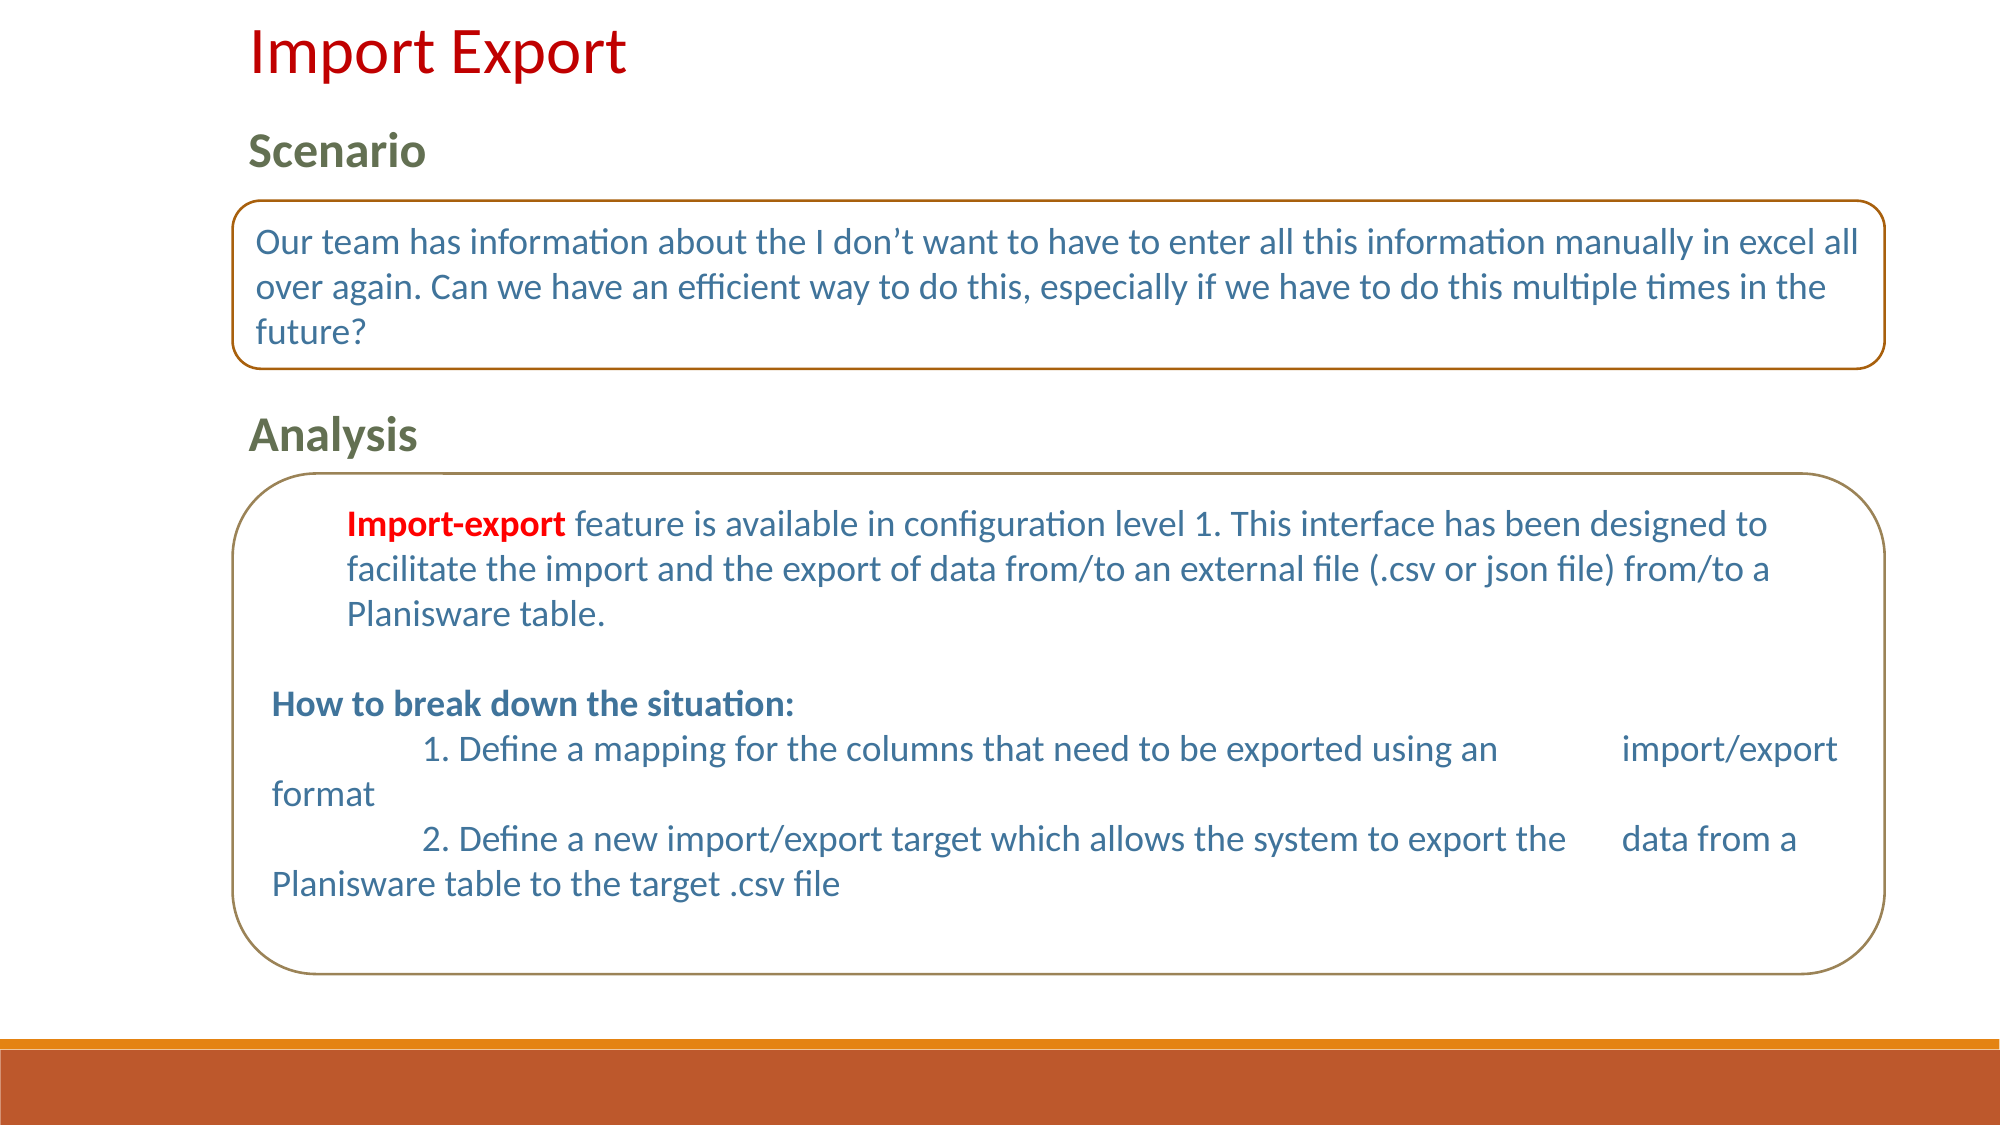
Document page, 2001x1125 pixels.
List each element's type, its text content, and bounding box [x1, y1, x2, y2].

text_box Scenario [233, 110, 442, 186]
text_box Import-export feature is available in configuration level 1. This interface has been designed to facilitate the import and the export of data from/to an external file (.csv or json file) from/to a Planisware table. How to break down the situation: 1. Define a mapping for the columns that need to be exported using an import/export format 2. Define a new import/export target which allows the system to export the data from a Planisware table to the target .csv file [231, 472, 1886, 976]
text_box Analysis [233, 394, 433, 470]
text_box Our team has information about the I don’t want to have to enter all this information manually in excel all over again. Can we have an efficient way to do this, especially if we have to do this multiple times in the future? [231, 199, 1886, 371]
text_box Import Export [235, 0, 658, 95]
